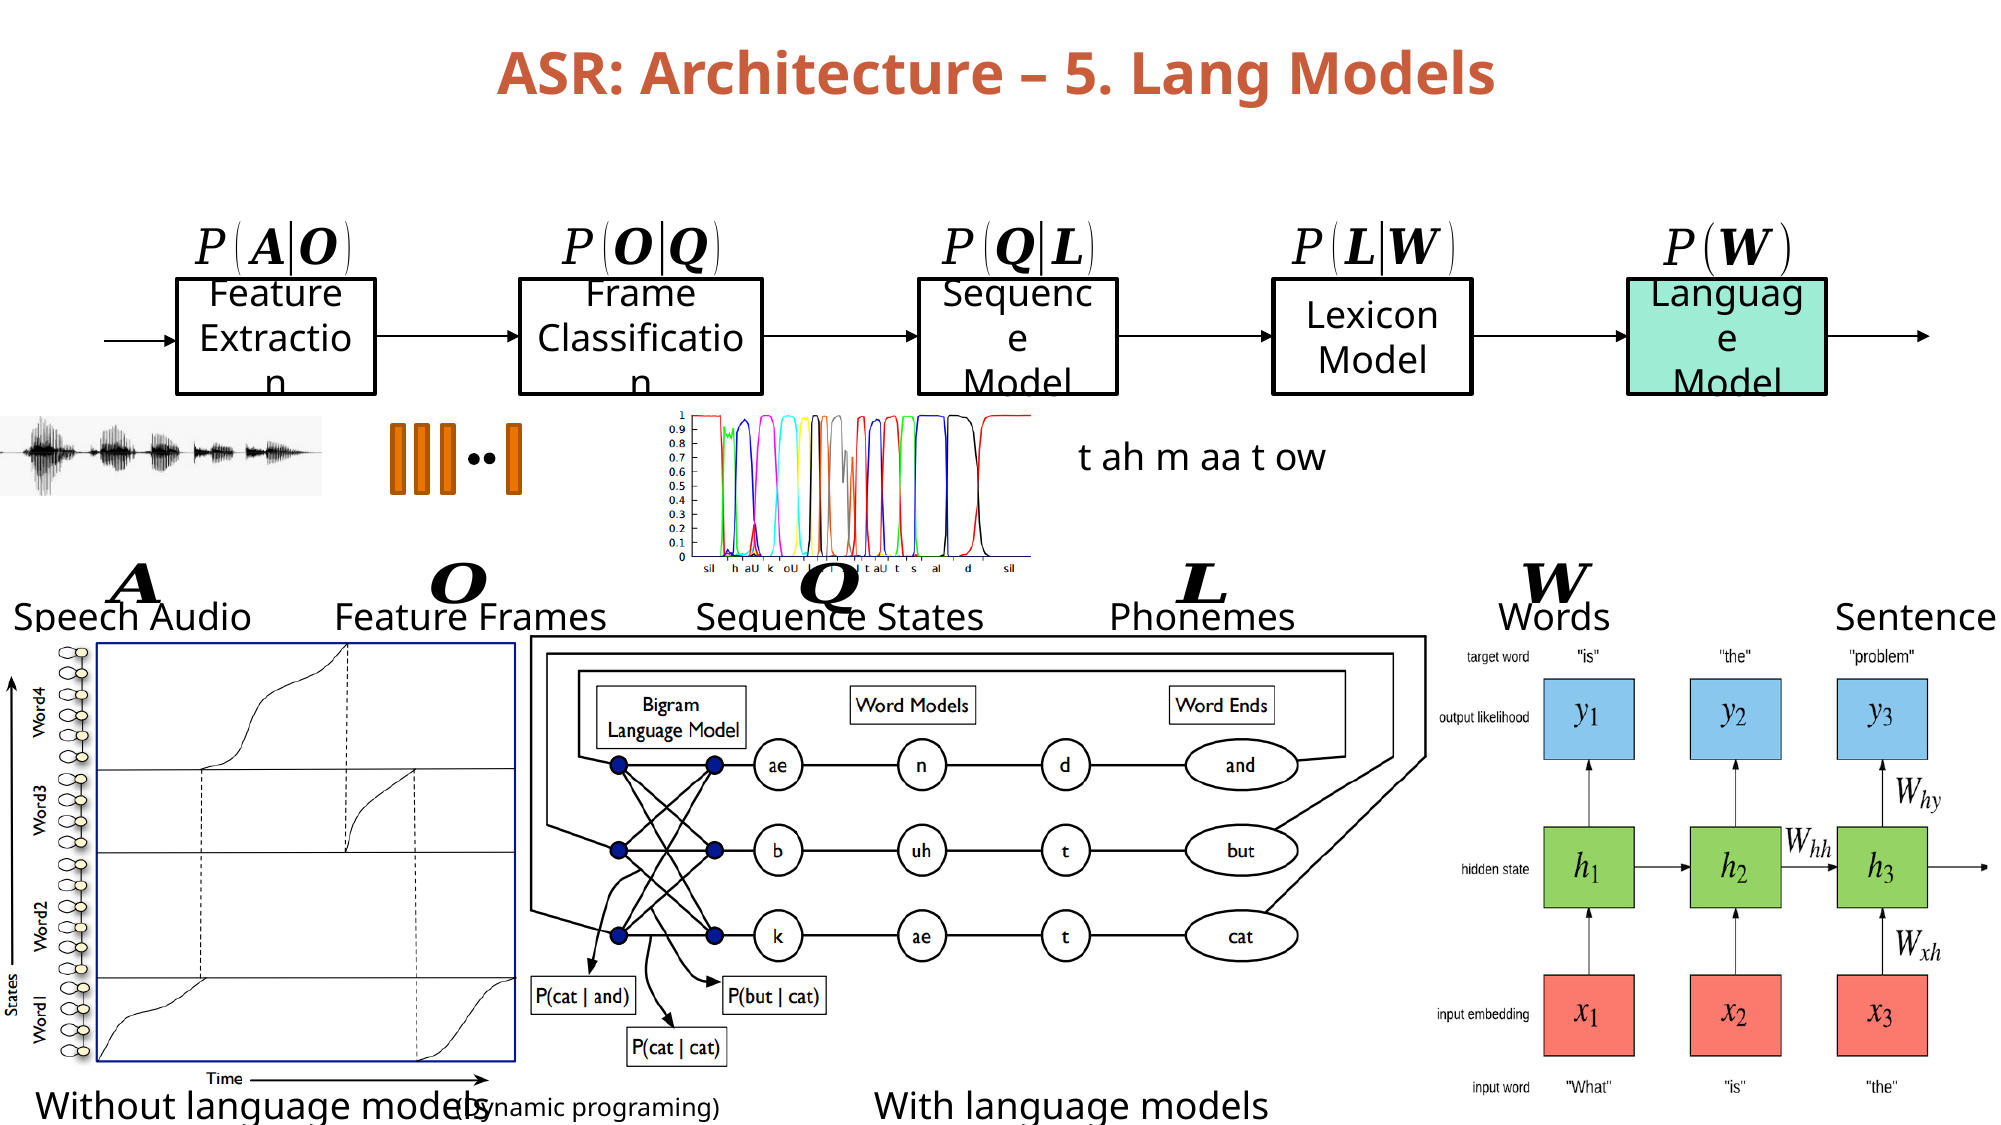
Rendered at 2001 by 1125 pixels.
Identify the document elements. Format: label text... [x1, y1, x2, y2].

text_box [468, 453, 480, 465]
text_box Sequence States [680, 585, 1000, 631]
text_box With language models [859, 1090, 1285, 1125]
text_box Language Model [1626, 277, 1828, 396]
text_box Sequence Model [917, 277, 1119, 396]
text_box [414, 423, 430, 495]
text_box [390, 423, 406, 495]
text_box Feature Frames [318, 585, 623, 631]
picture [0, 416, 322, 496]
text_box [483, 452, 496, 465]
title ASR: Architecture – 5. Lang Models [180, 47, 1830, 127]
text_box (Dynamic programing) [440, 1090, 735, 1125]
text_box Frame Classification [518, 277, 764, 396]
text_box Speech Audio [0, 585, 268, 630]
text_box [440, 423, 456, 495]
text_box Words [1483, 585, 1626, 641]
picture [661, 407, 1036, 576]
picture [0, 632, 1429, 1091]
text_box Without language models [20, 1097, 440, 1125]
picture [1437, 642, 1988, 1104]
text_box Lexicon Model [1271, 277, 1474, 396]
text_box Sentence [1820, 585, 2000, 646]
text_box Feature Extraction [175, 277, 377, 396]
text_box Phonemes [1093, 585, 1311, 631]
text_box [506, 423, 522, 495]
text_box t ah m aa t ow [1063, 425, 1342, 486]
